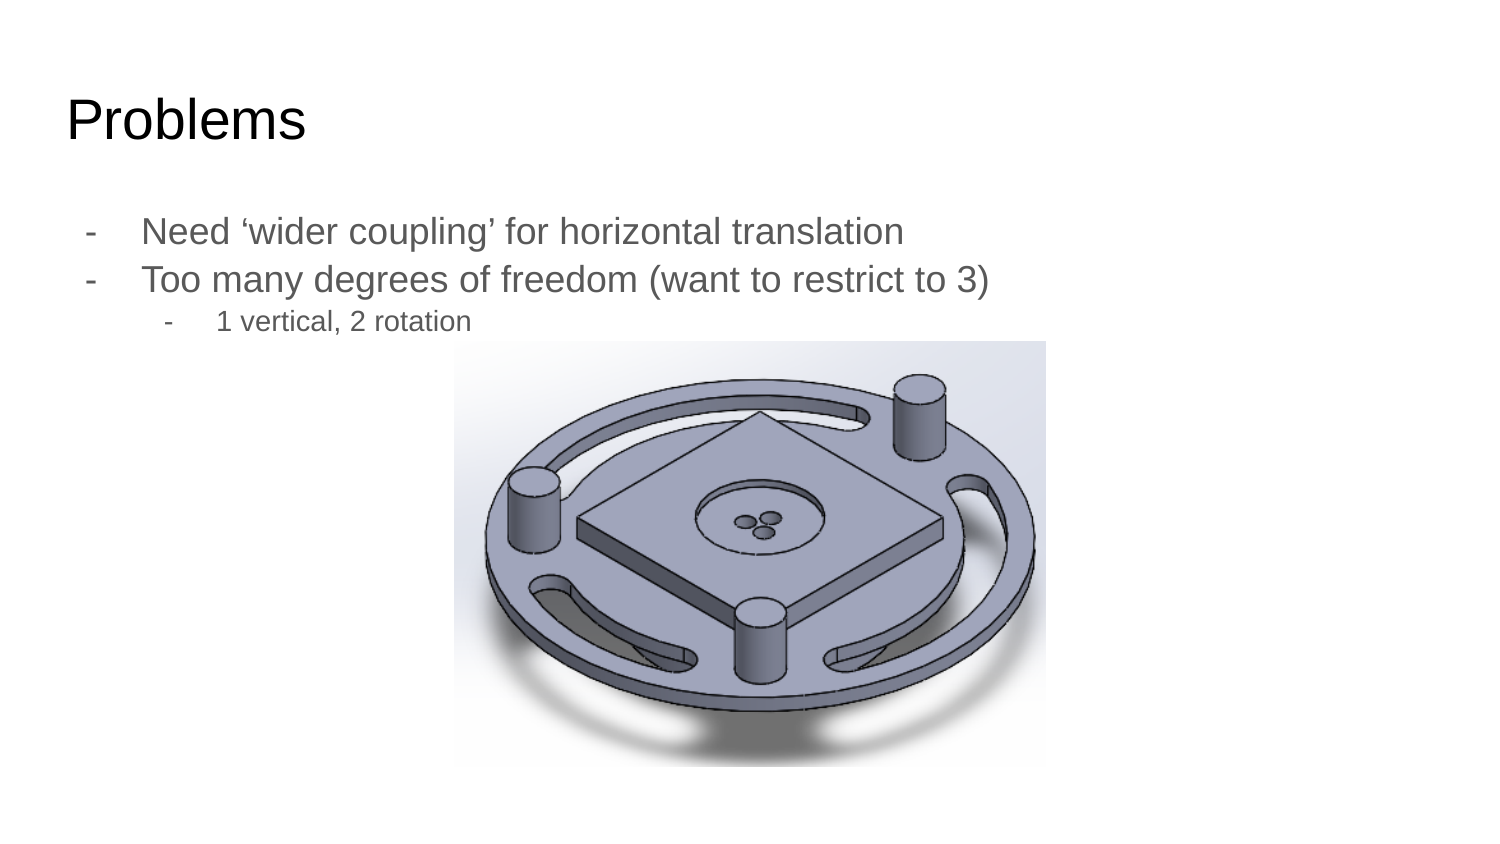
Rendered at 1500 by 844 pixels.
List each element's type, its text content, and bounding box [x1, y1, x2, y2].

list Need ‘wider coupling’ for horizontal translation Too many degrees of freedom (want to restrict to 3) 1 vertical, 2 rotation [51, 189, 1449, 750]
title Problems [51, 72, 1449, 167]
picture [453, 341, 1046, 767]
